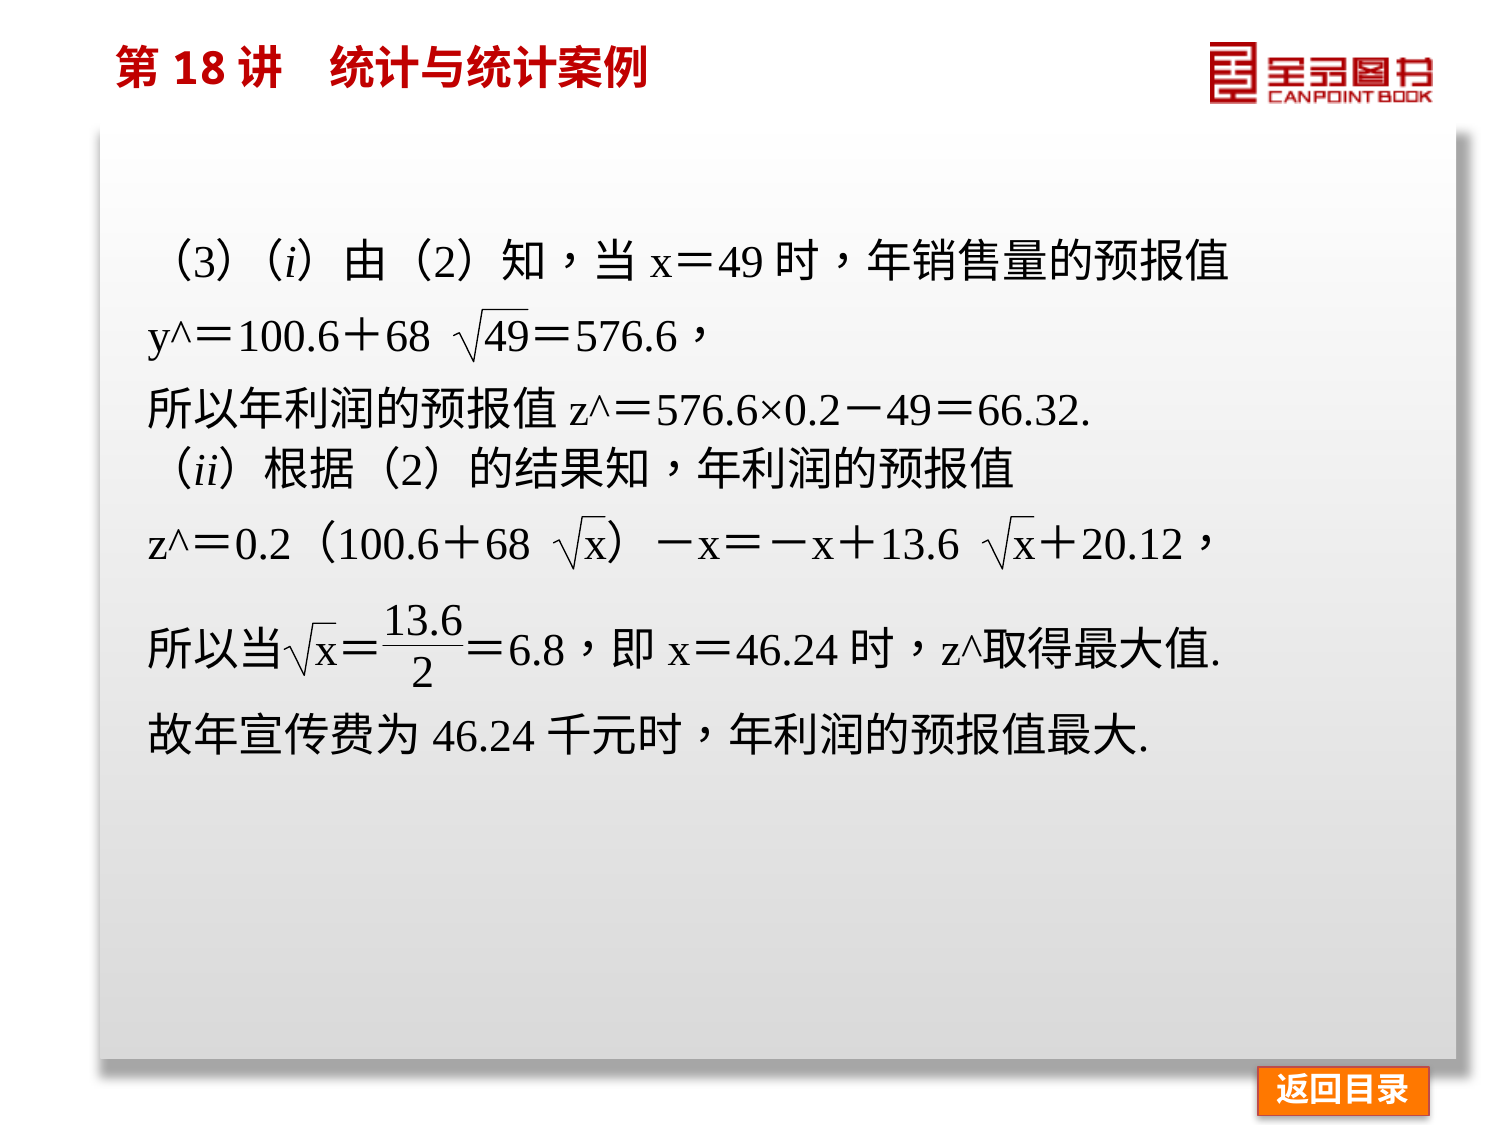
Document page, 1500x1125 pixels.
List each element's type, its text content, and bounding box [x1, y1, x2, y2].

text_box [112, 148, 1412, 1035]
picture [1210, 42, 1433, 104]
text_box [147, 231, 1476, 1125]
text_box 第18讲 统计与统计案例 [100, 27, 1199, 106]
